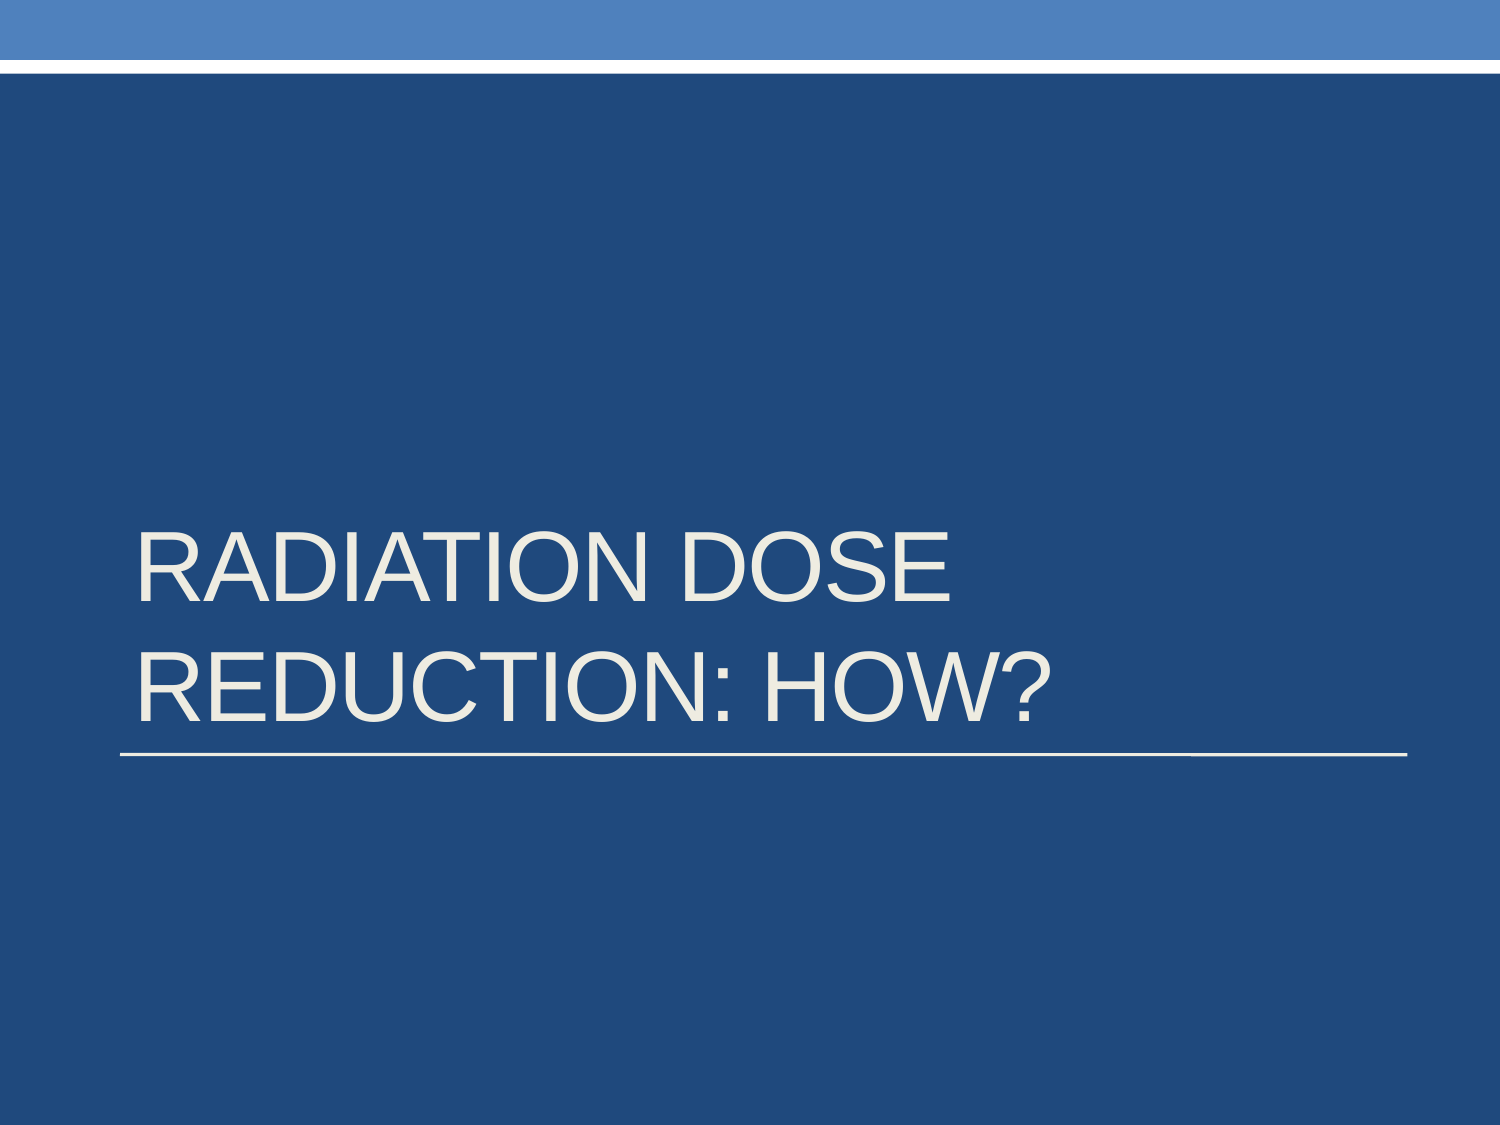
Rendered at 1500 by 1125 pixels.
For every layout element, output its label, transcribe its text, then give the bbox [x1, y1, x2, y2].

title Radiation dose reduction: How? [118, 387, 1394, 749]
